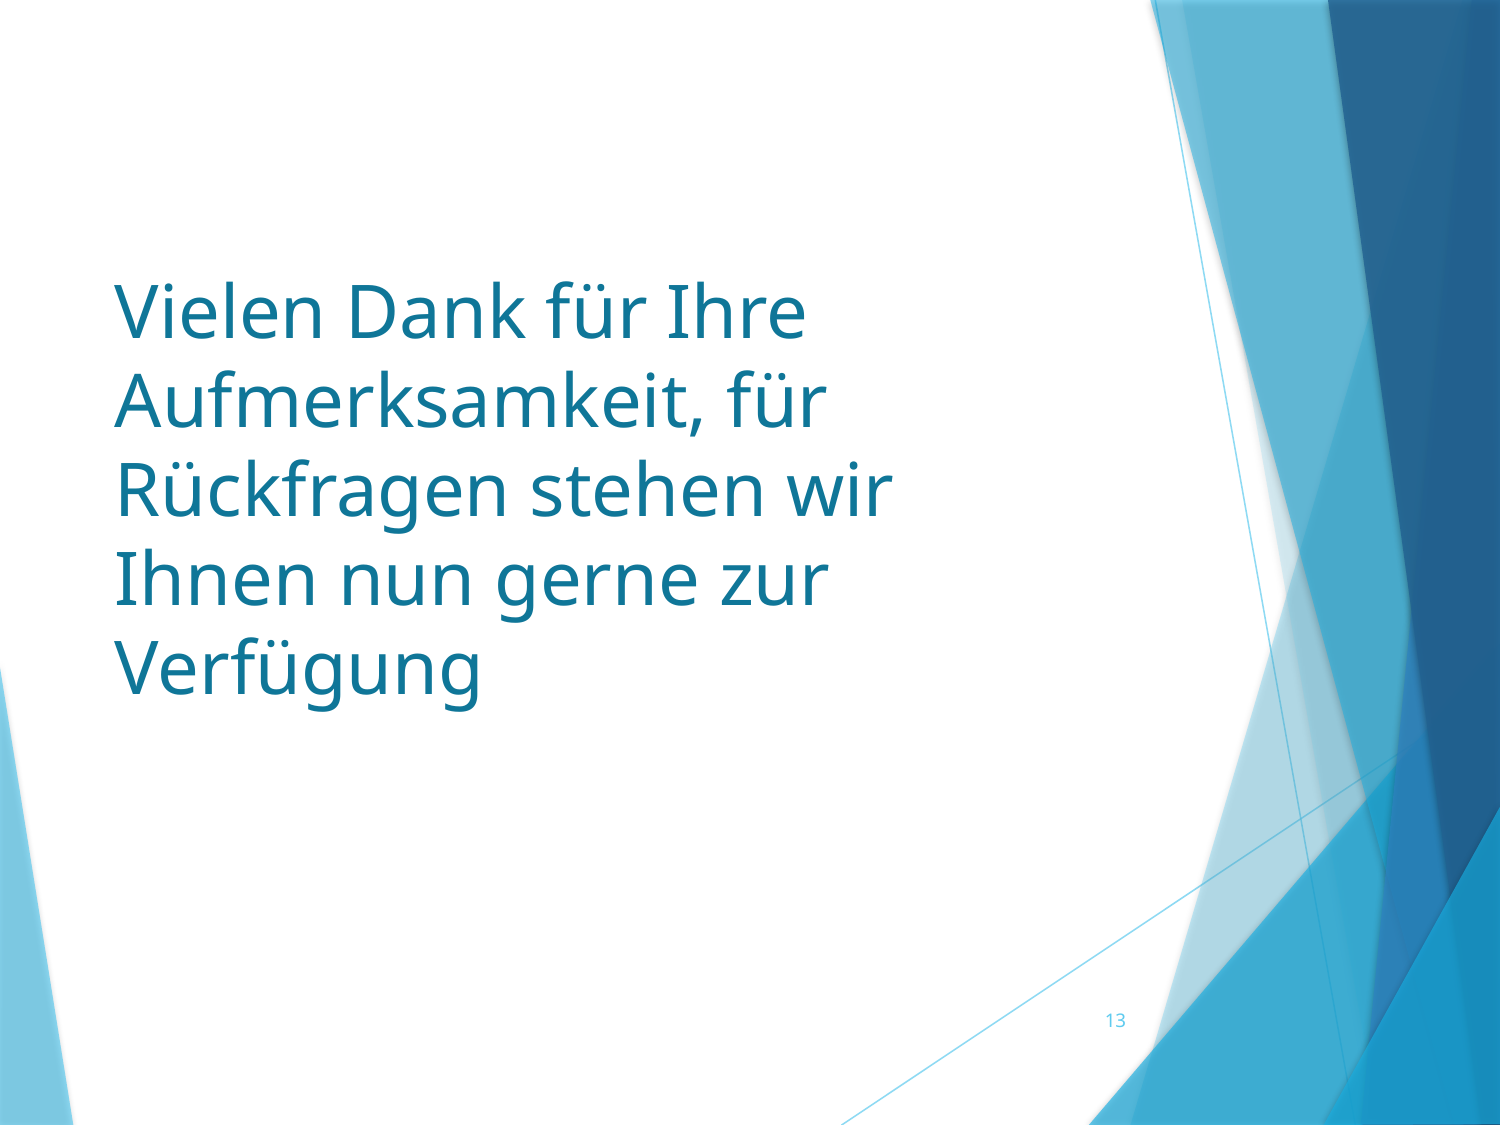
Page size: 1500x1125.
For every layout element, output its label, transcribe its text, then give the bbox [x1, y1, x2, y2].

slide_number 13 [1057, 991, 1142, 1051]
title Vielen Dank für Ihre Aufmerksamkeit, für Rückfragen stehen wir Ihnen nun gerne zur Verfügung [99, 256, 1125, 717]
